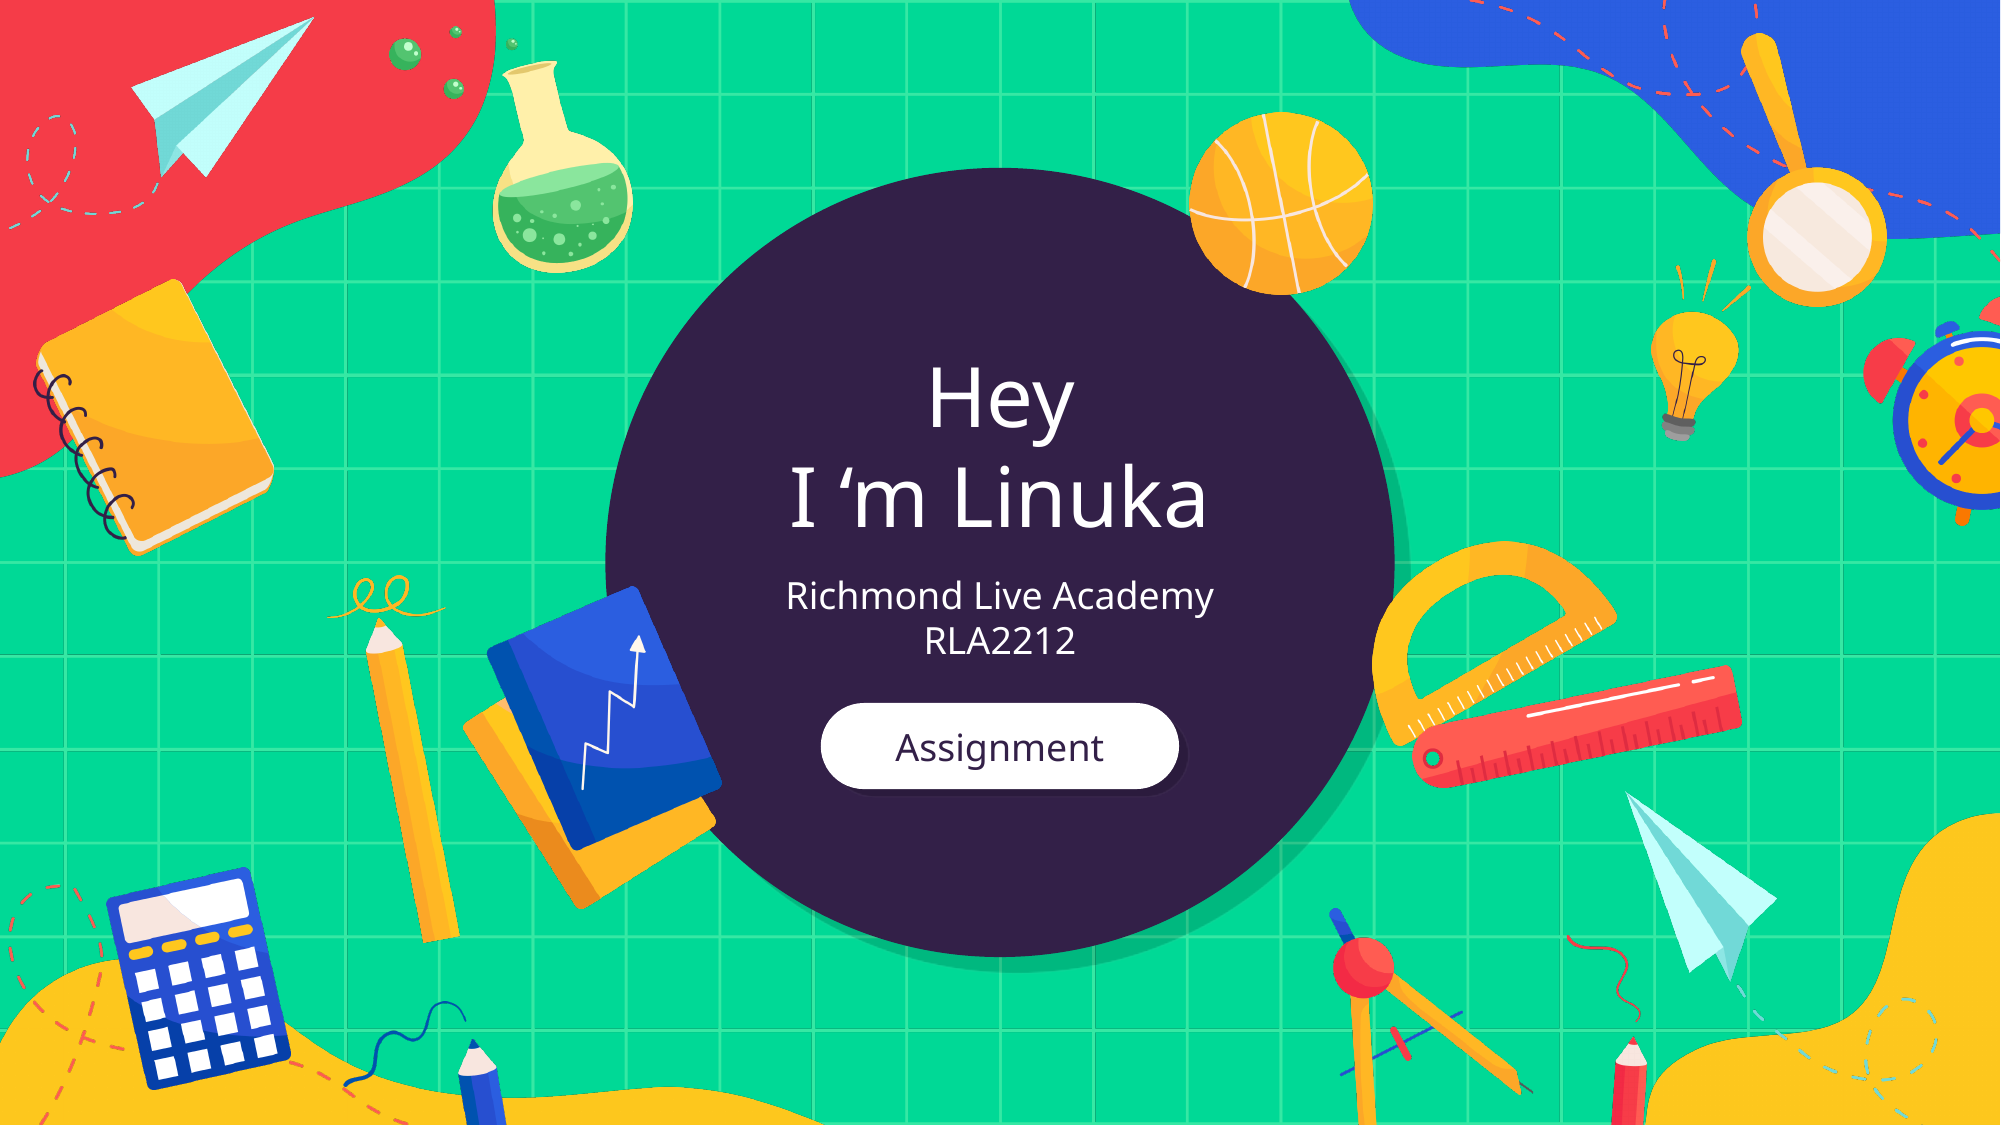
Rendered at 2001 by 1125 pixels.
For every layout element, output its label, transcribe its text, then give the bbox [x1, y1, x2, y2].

text_box Richmond Live Academy RLA2212 [630, 564, 1370, 670]
text_box Assignment [820, 702, 1180, 790]
picture [0, 0, 2001, 1125]
text_box Hey I ‘m Linuka [630, 336, 1370, 552]
